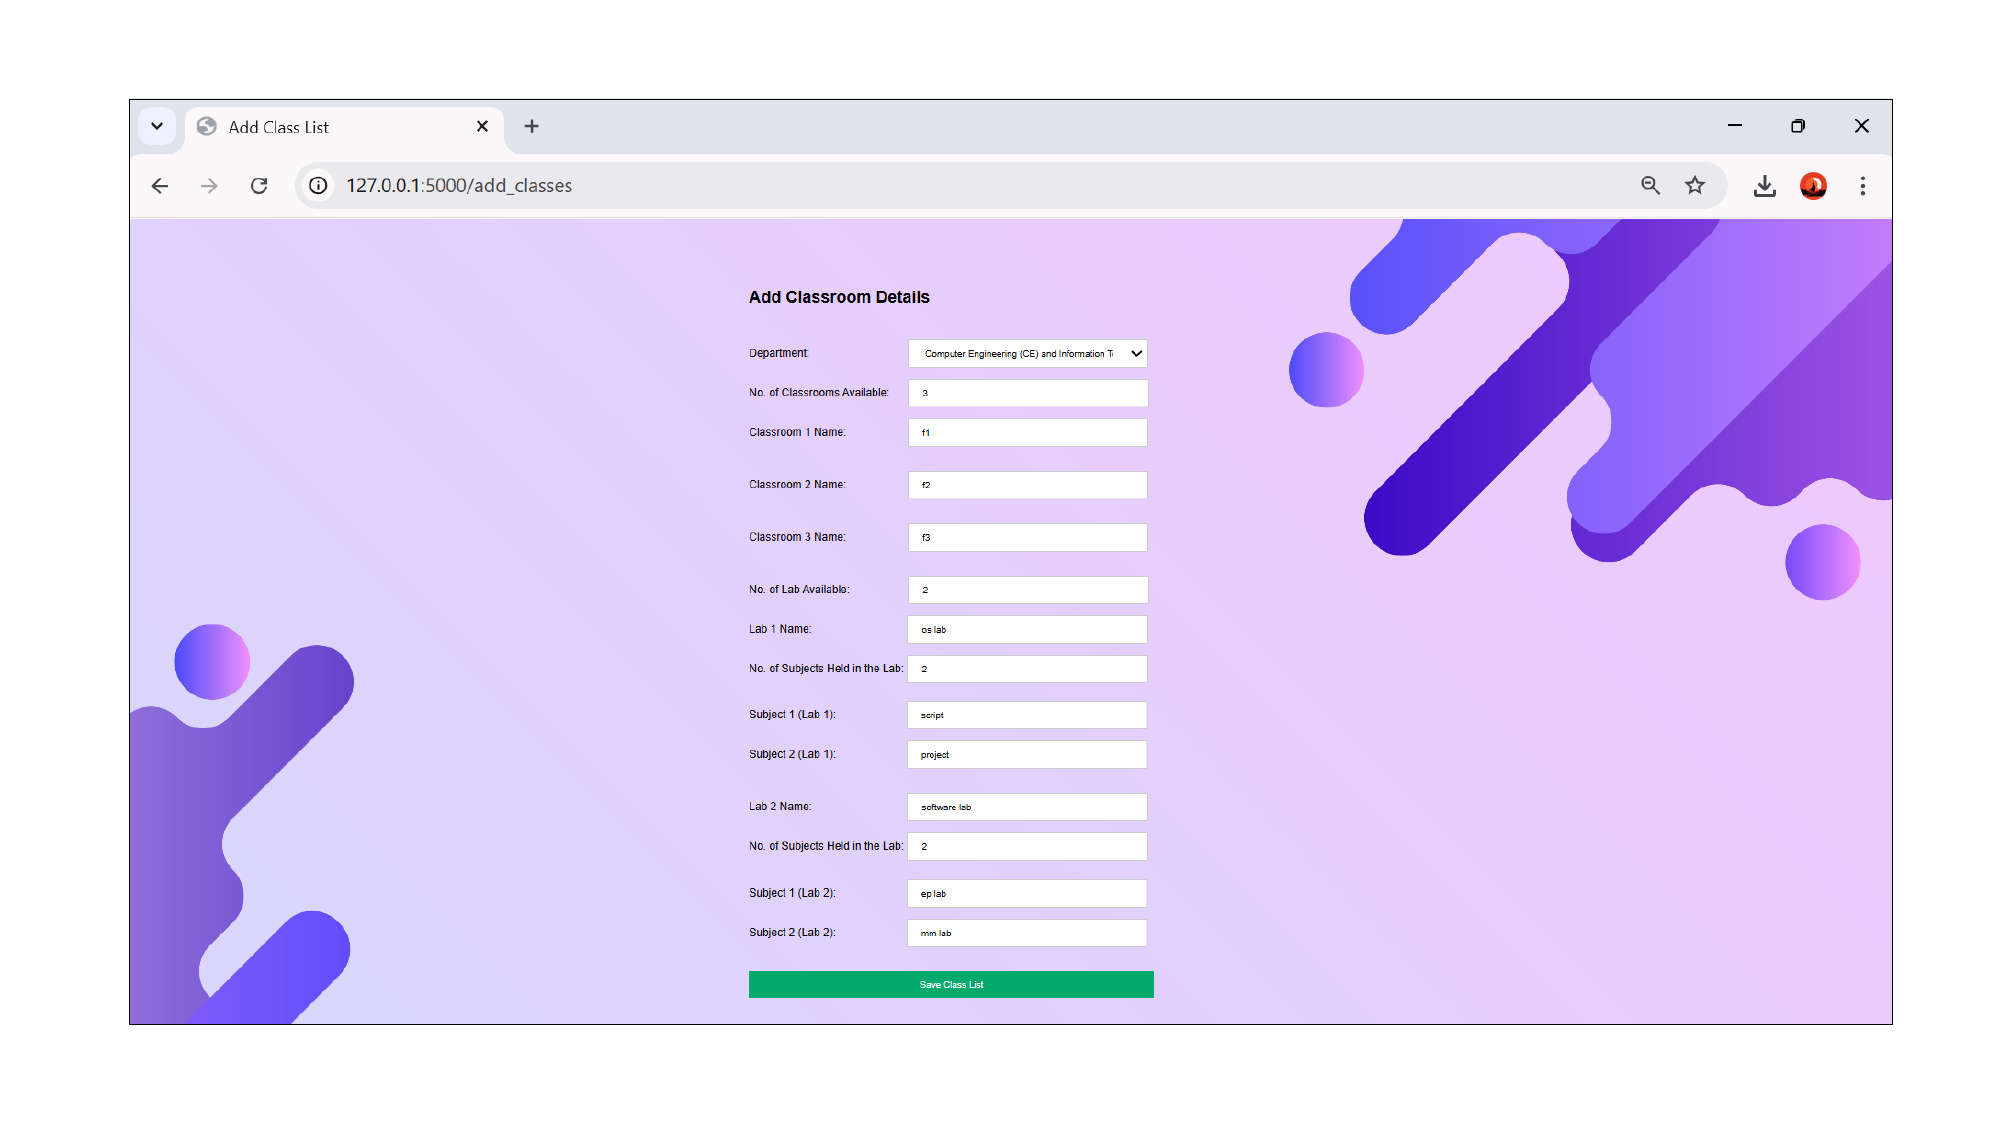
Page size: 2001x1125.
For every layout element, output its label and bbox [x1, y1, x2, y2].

picture [129, 98, 1893, 1025]
